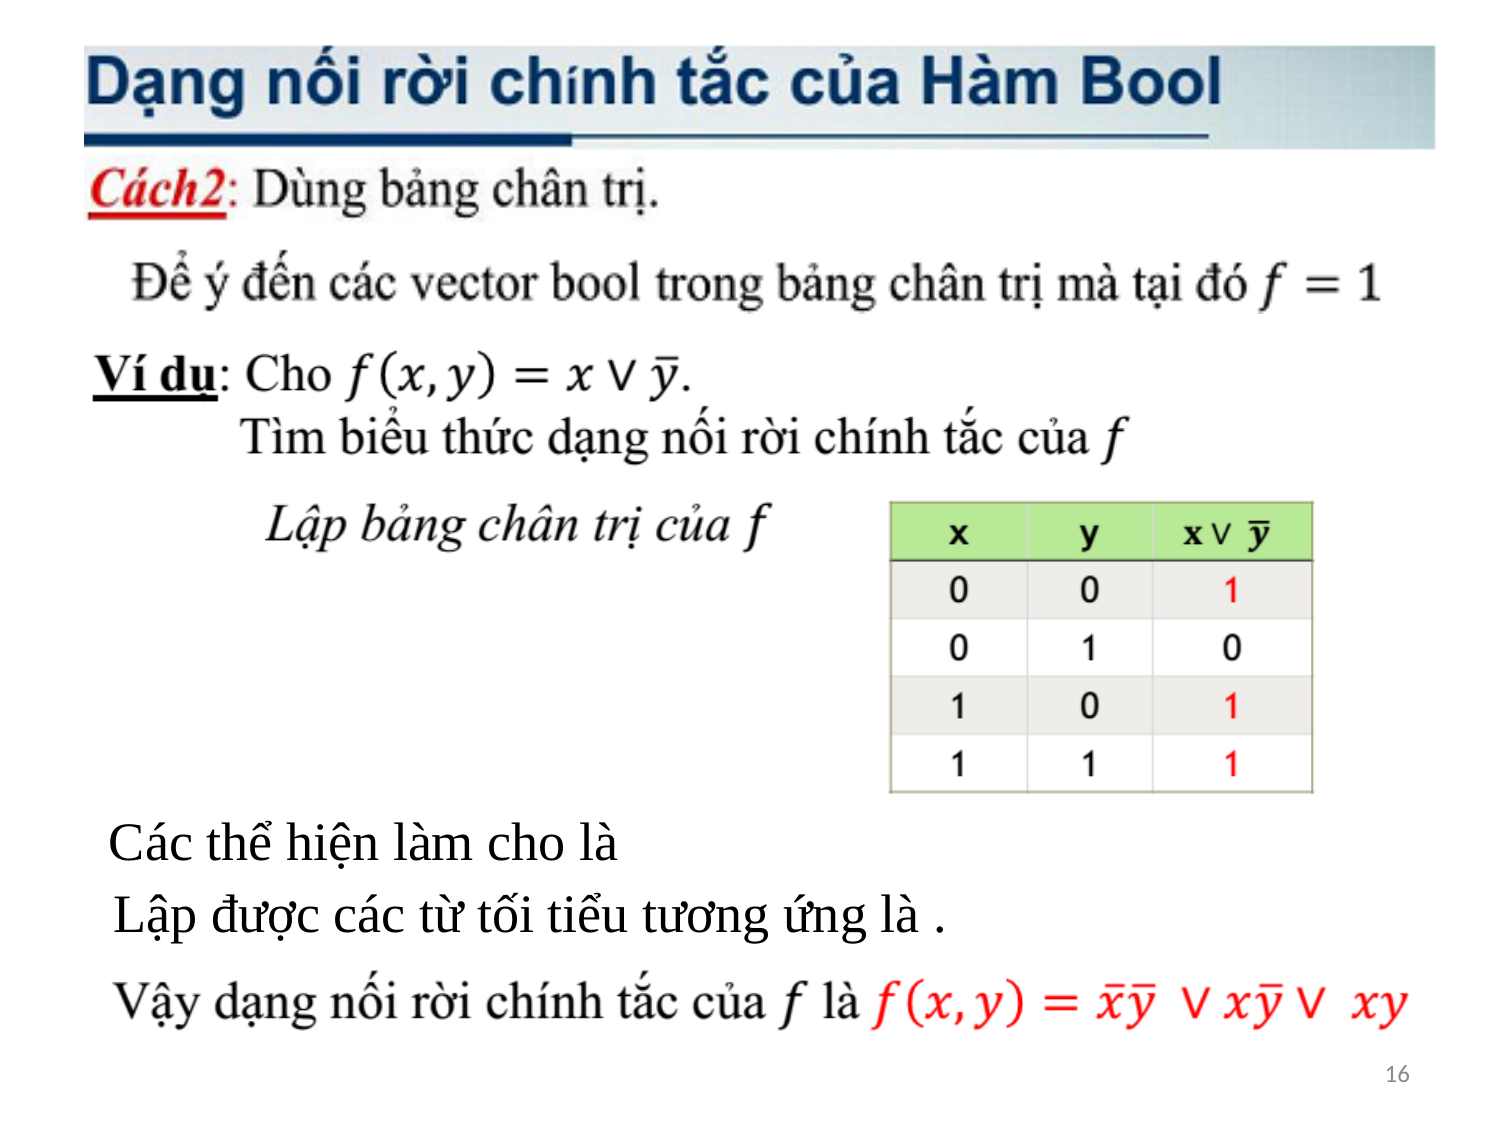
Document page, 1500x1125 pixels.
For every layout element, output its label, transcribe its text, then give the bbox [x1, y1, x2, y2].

picture [79, 337, 1151, 471]
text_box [265, 496, 1322, 801]
slide_number 16 [1074, 1042, 1425, 1103]
picture [84, 44, 1442, 314]
picture [103, 969, 1423, 1034]
